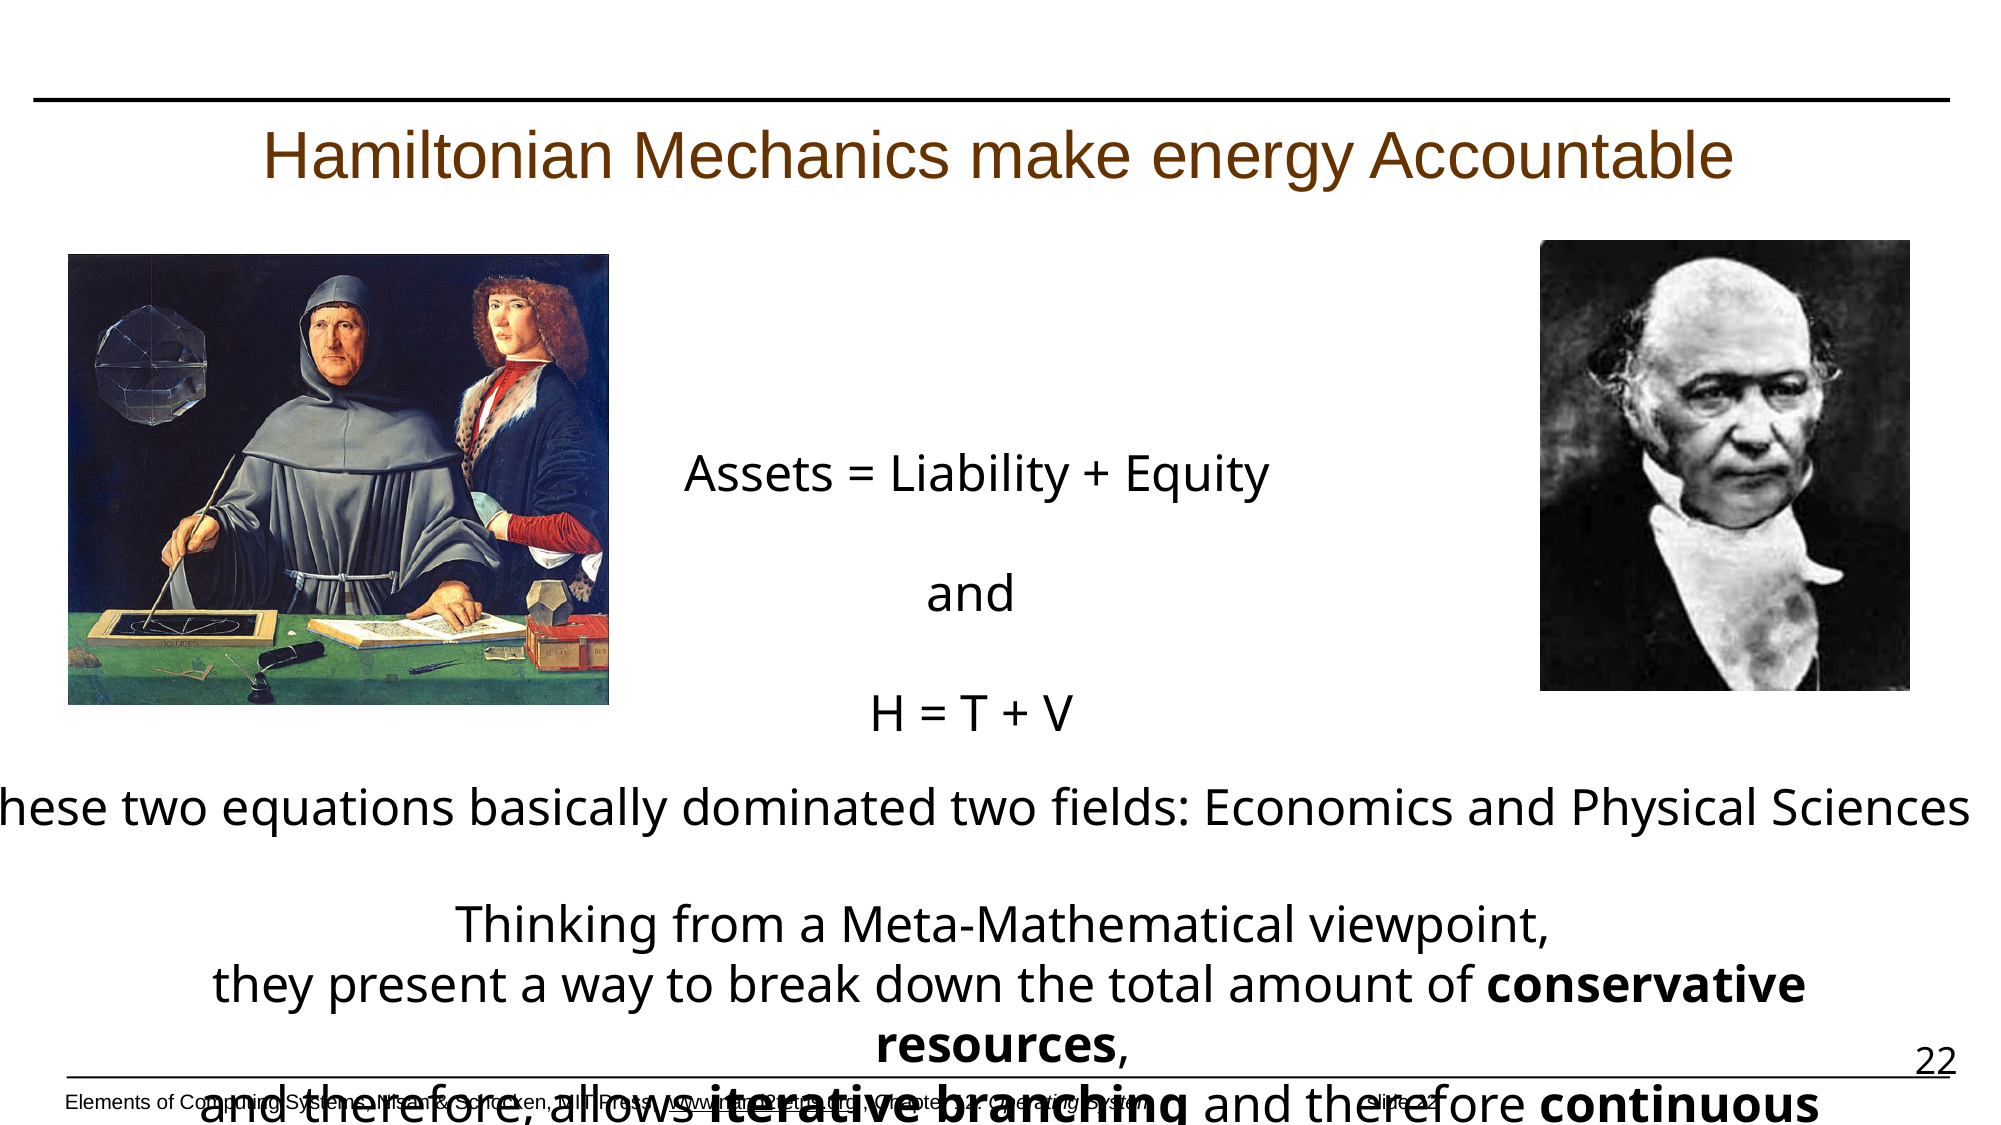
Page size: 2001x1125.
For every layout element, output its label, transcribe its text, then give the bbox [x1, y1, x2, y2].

text_box Thinking from a Meta-Mathematical viewpoint, they present a way to break down the total amount of conservative resources, and therefore, allows iterative branching and therefore continuous replication. [109, 884, 1910, 1125]
slide_number 22 [1853, 1019, 1974, 1106]
picture [1540, 240, 1910, 691]
picture [67, 254, 609, 705]
text_box Assets = Liability + Equity and H = T + V [656, 434, 1286, 750]
text_box These two equations basically dominated two fields: Economics and Physical Sciences [0, 768, 1988, 843]
title Hamiltonian Mechanics make energy Accountable [68, 97, 1932, 223]
